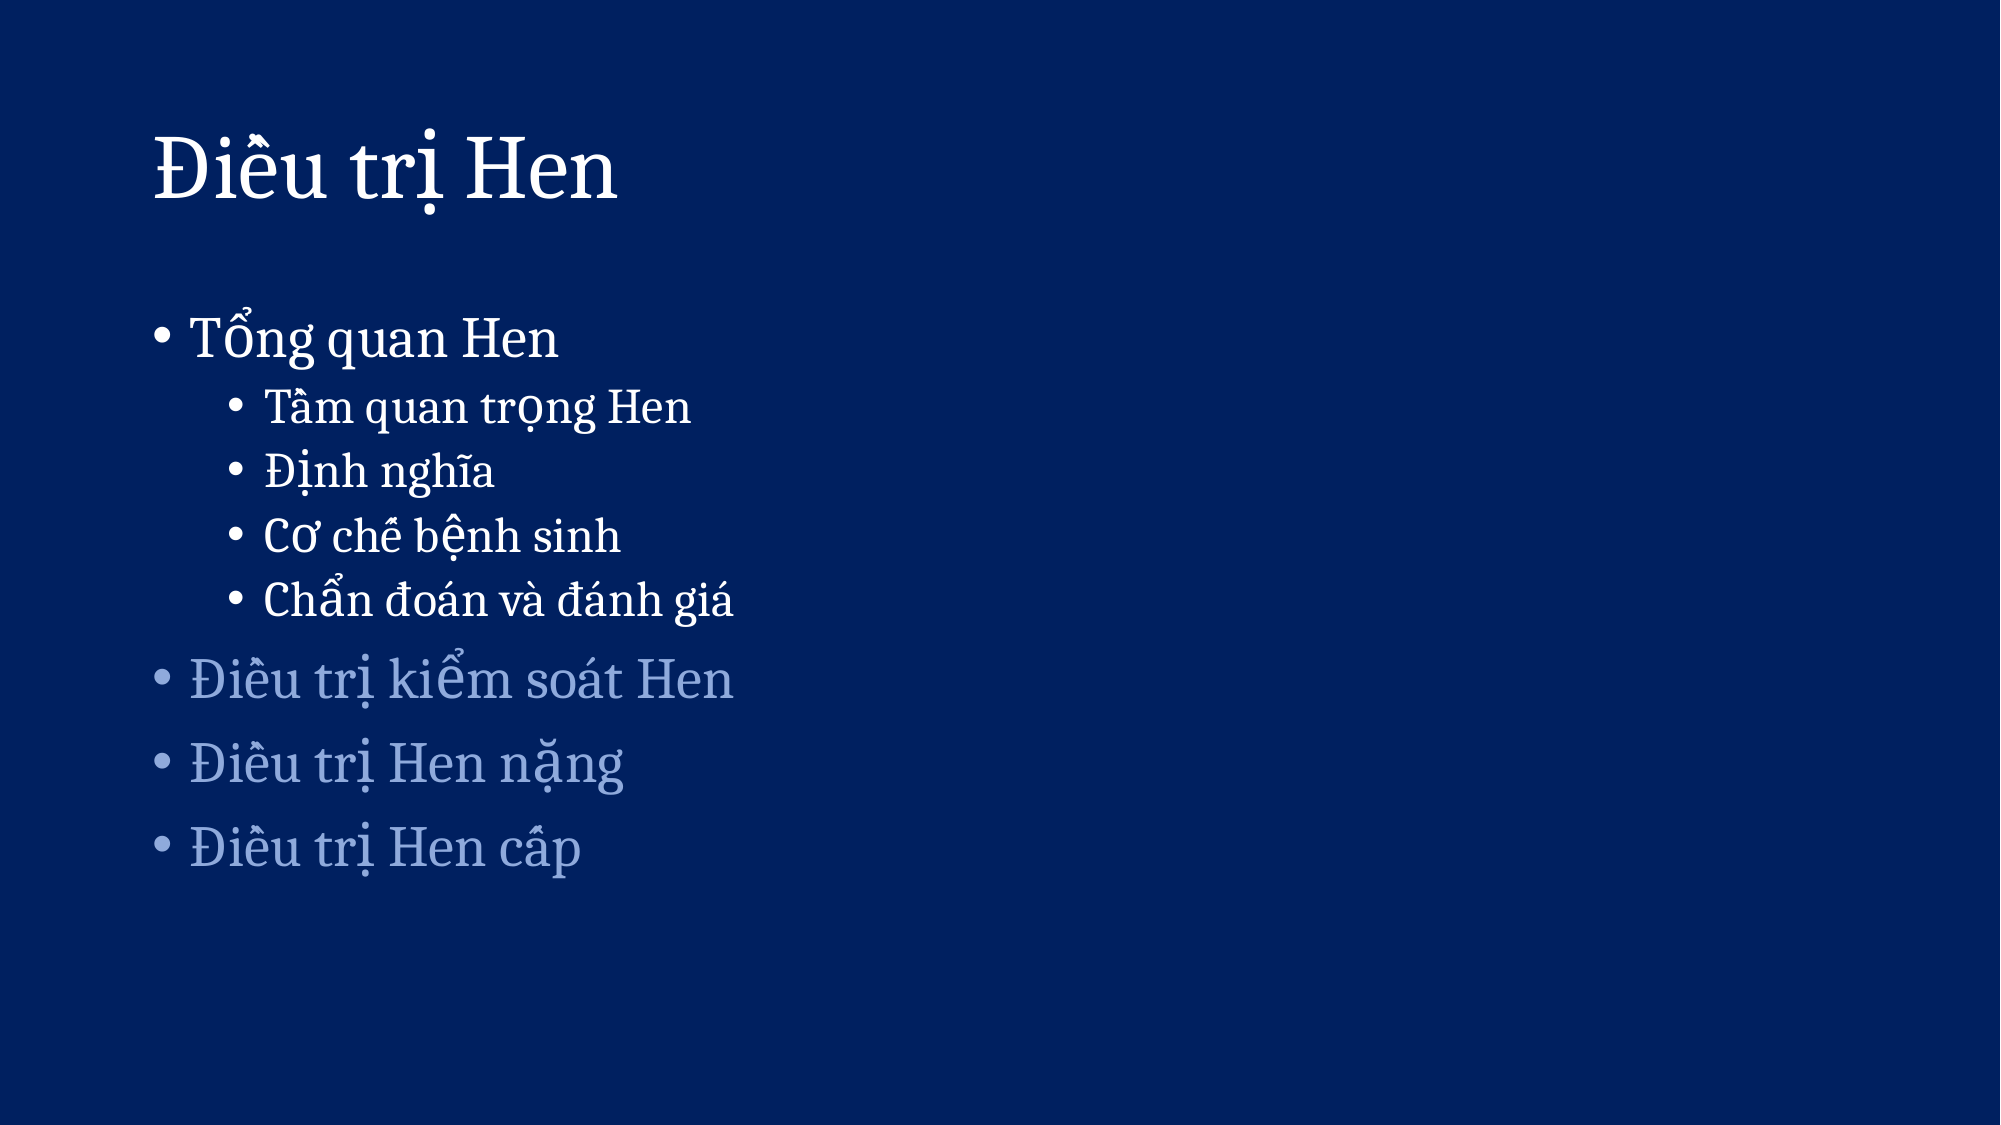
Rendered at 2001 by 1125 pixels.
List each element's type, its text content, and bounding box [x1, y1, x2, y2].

list Tổng quan Hen Tầm quan trọng Hen Định nghĩa Cơ chế bệnh sinh Chẩn đoán và đánh giá Điều trị kiểm soát Hen Điều trị Hen nặng Điều trị Hen cấp [137, 299, 1863, 1014]
title Điều trị Hen [137, 59, 1863, 278]
